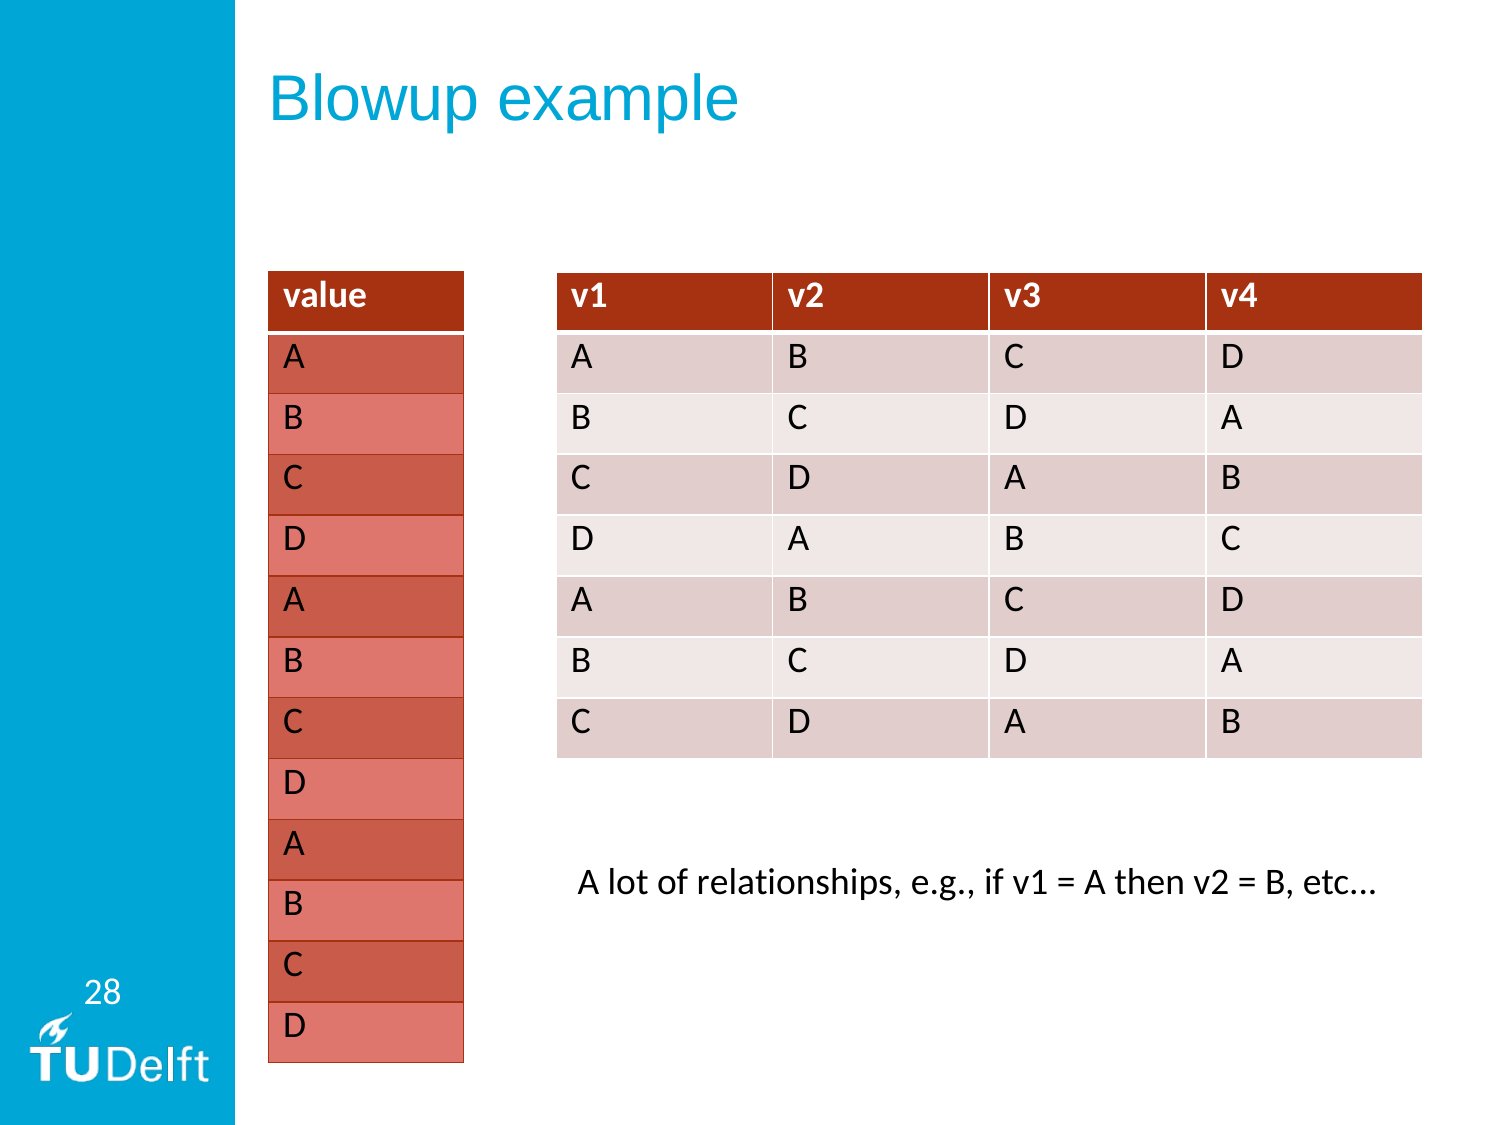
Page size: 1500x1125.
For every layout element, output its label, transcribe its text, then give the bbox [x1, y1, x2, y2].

table_cell B [773, 577, 988, 636]
table_cell C [269, 942, 463, 1001]
table_cell B [557, 394, 772, 453]
table_cell D [990, 394, 1205, 453]
table_cell A [557, 335, 772, 393]
title Blowup example [268, 55, 1423, 231]
table_cell C [269, 455, 463, 514]
table_cell C [269, 698, 463, 758]
table_header v4 [1207, 273, 1422, 330]
table_cell C [773, 394, 988, 453]
table_cell D [773, 455, 988, 514]
table_cell B [1207, 699, 1422, 758]
table_cell C [990, 335, 1205, 393]
table_cell D [1207, 335, 1422, 393]
table_cell A [269, 335, 463, 393]
table_cell A [269, 577, 463, 636]
table_cell B [1207, 455, 1422, 514]
table_cell A [1207, 394, 1422, 453]
table_cell C [990, 577, 1205, 636]
table_cell D [773, 699, 988, 758]
table_cell B [990, 516, 1205, 575]
table_cell C [1207, 516, 1422, 575]
table_cell D [1207, 577, 1422, 636]
table_header value [269, 273, 463, 331]
table_cell C [557, 455, 772, 514]
table_cell D [269, 516, 463, 575]
table_cell D [990, 638, 1205, 697]
table_cell A [990, 699, 1205, 758]
table_cell B [773, 335, 988, 393]
table_cell A [773, 516, 988, 575]
table_cell A [1207, 638, 1422, 697]
table_header v2 [773, 273, 988, 330]
table_cell B [269, 394, 463, 454]
table_header v3 [990, 273, 1205, 330]
text_box A lot of relationships, e.g., if v1 = A then v2 = B, etc... [562, 850, 1393, 910]
table_cell B [269, 881, 463, 940]
table_cell C [557, 699, 772, 758]
table_cell D [269, 759, 463, 819]
table_header v1 [557, 273, 772, 330]
table_cell A [990, 455, 1205, 514]
table_cell D [269, 1003, 463, 1062]
table_cell A [557, 577, 772, 636]
table_cell D [557, 516, 772, 575]
table_cell B [269, 638, 463, 697]
table_cell A [269, 820, 463, 879]
table_cell C [773, 638, 988, 697]
table_cell B [557, 638, 772, 697]
